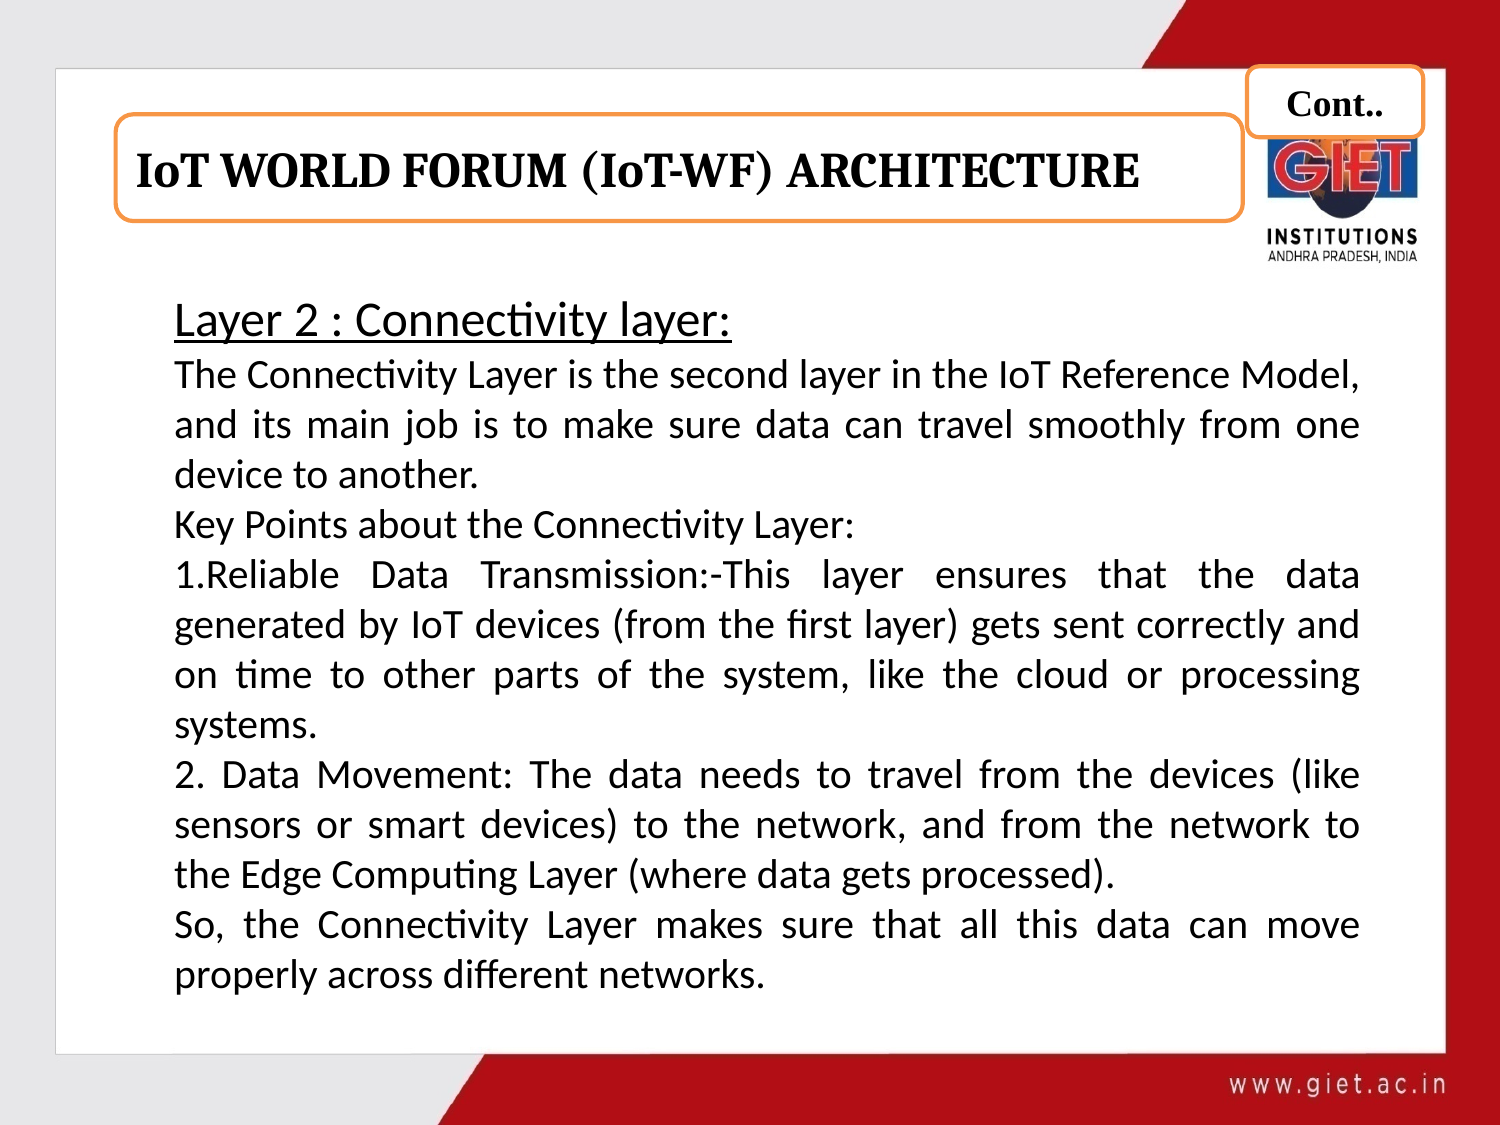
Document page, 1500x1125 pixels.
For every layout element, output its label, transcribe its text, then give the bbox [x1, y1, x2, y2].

text_box IoT WORLD FORUM (IoT-WF) ARCHITECTURE [113, 112, 1245, 224]
text_box Layer 2 : Connectivity layer: The Connectivity Layer is the second layer in the IoT Reference Model, and its main job is to make sure data can travel smoothly from one device to another. Key Points about the Connectivity Layer: 1.Reliable Data Transmission:-This layer ensures that the data generated by IoT devices (from the first layer) gets sent correctly and on time to other parts of the system, like the cloud or processing systems. 2. Data Movement: The data needs to travel from the devices (like sensors or smart devices) to the network, and from the network to the Edge Computing Layer (where data gets processed). So, the Connectivity Layer makes sure that all this data can move properly across different networks. [159, 278, 1376, 1125]
picture [0, 0, 1500, 1125]
text_box Cont.. [1244, 64, 1426, 140]
